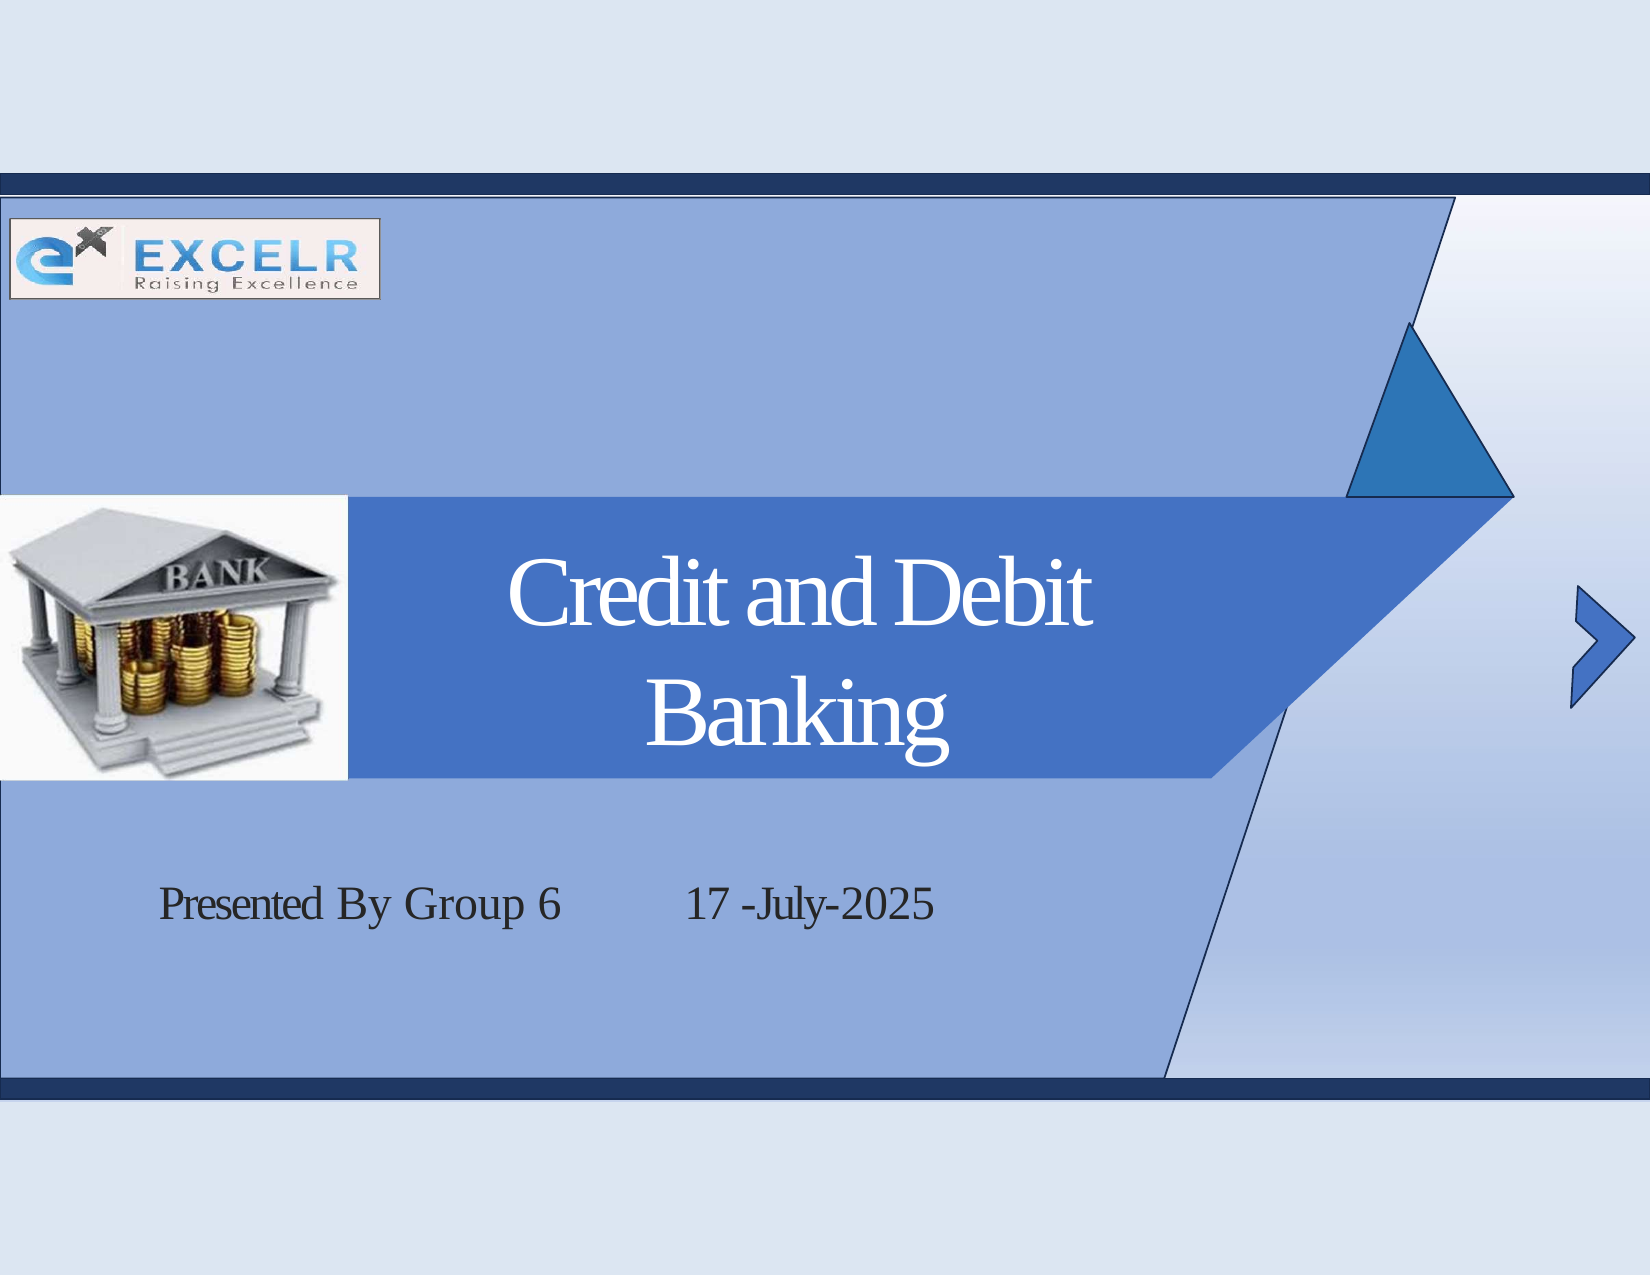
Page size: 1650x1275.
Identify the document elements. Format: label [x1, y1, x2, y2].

text_box [0, 172, 1650, 1101]
